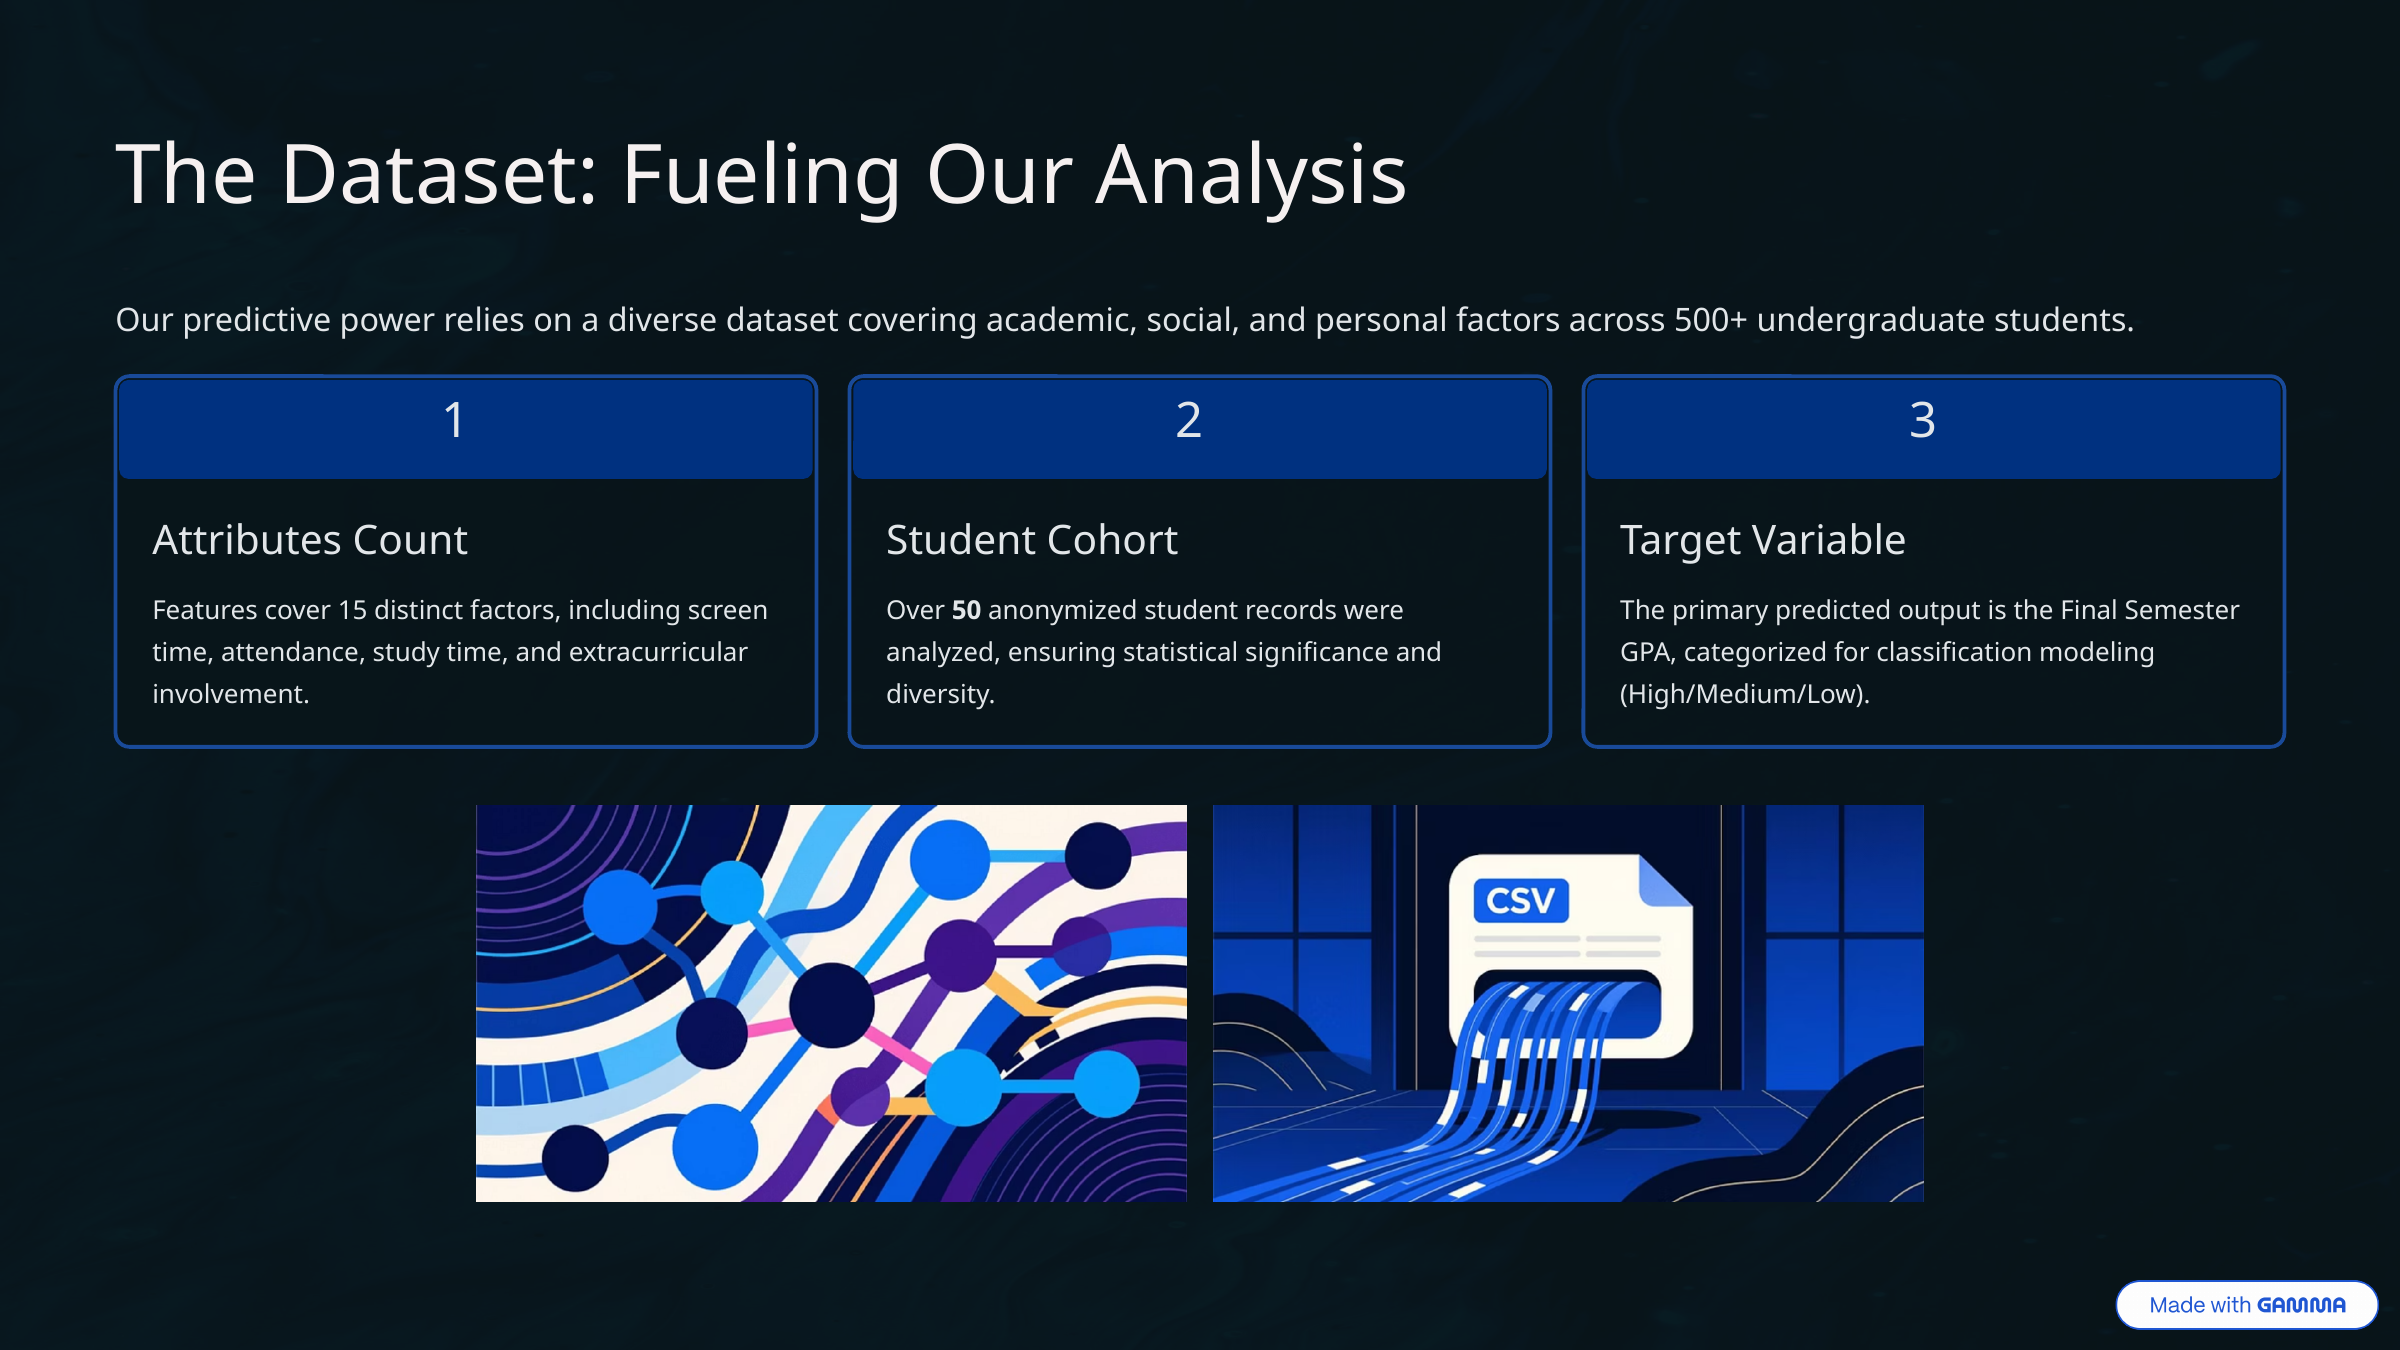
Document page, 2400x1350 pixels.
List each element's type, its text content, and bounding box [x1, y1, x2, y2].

text_box The primary predicted output is the Final Semester GPA, categorized for classification modeling (High/Medium/Low). [1620, 583, 2248, 710]
text_box [1583, 376, 2285, 747]
text_box 2 [1175, 397, 1225, 460]
text_box The Dataset: Fueling Our Analysis [115, 116, 1454, 221]
text_box [1587, 379, 2281, 479]
picture [1213, 805, 1924, 1202]
text_box Features cover 15 distinct factors, including screen time, attendance, study time, and extracurricular involvement. [152, 583, 780, 710]
text_box Attributes Count [152, 511, 565, 564]
text_box [119, 379, 813, 479]
text_box [115, 376, 817, 747]
text_box Our predictive power relies on a diverse dataset covering academic, social, and personal factors across 500+ undergraduate students. [115, 286, 2285, 339]
text_box 1 [441, 397, 491, 460]
text_box Student Cohort [886, 511, 1299, 564]
text_box 3 [1909, 397, 1959, 460]
text_box Target Variable [1620, 511, 2033, 564]
text_box Over 50 anonymized student records were analyzed, ensuring statistical significance and diversity. [886, 583, 1514, 710]
text_box [849, 376, 1551, 747]
picture [2106, 1271, 2389, 1339]
picture [476, 805, 1187, 1202]
text_box [853, 379, 1547, 479]
